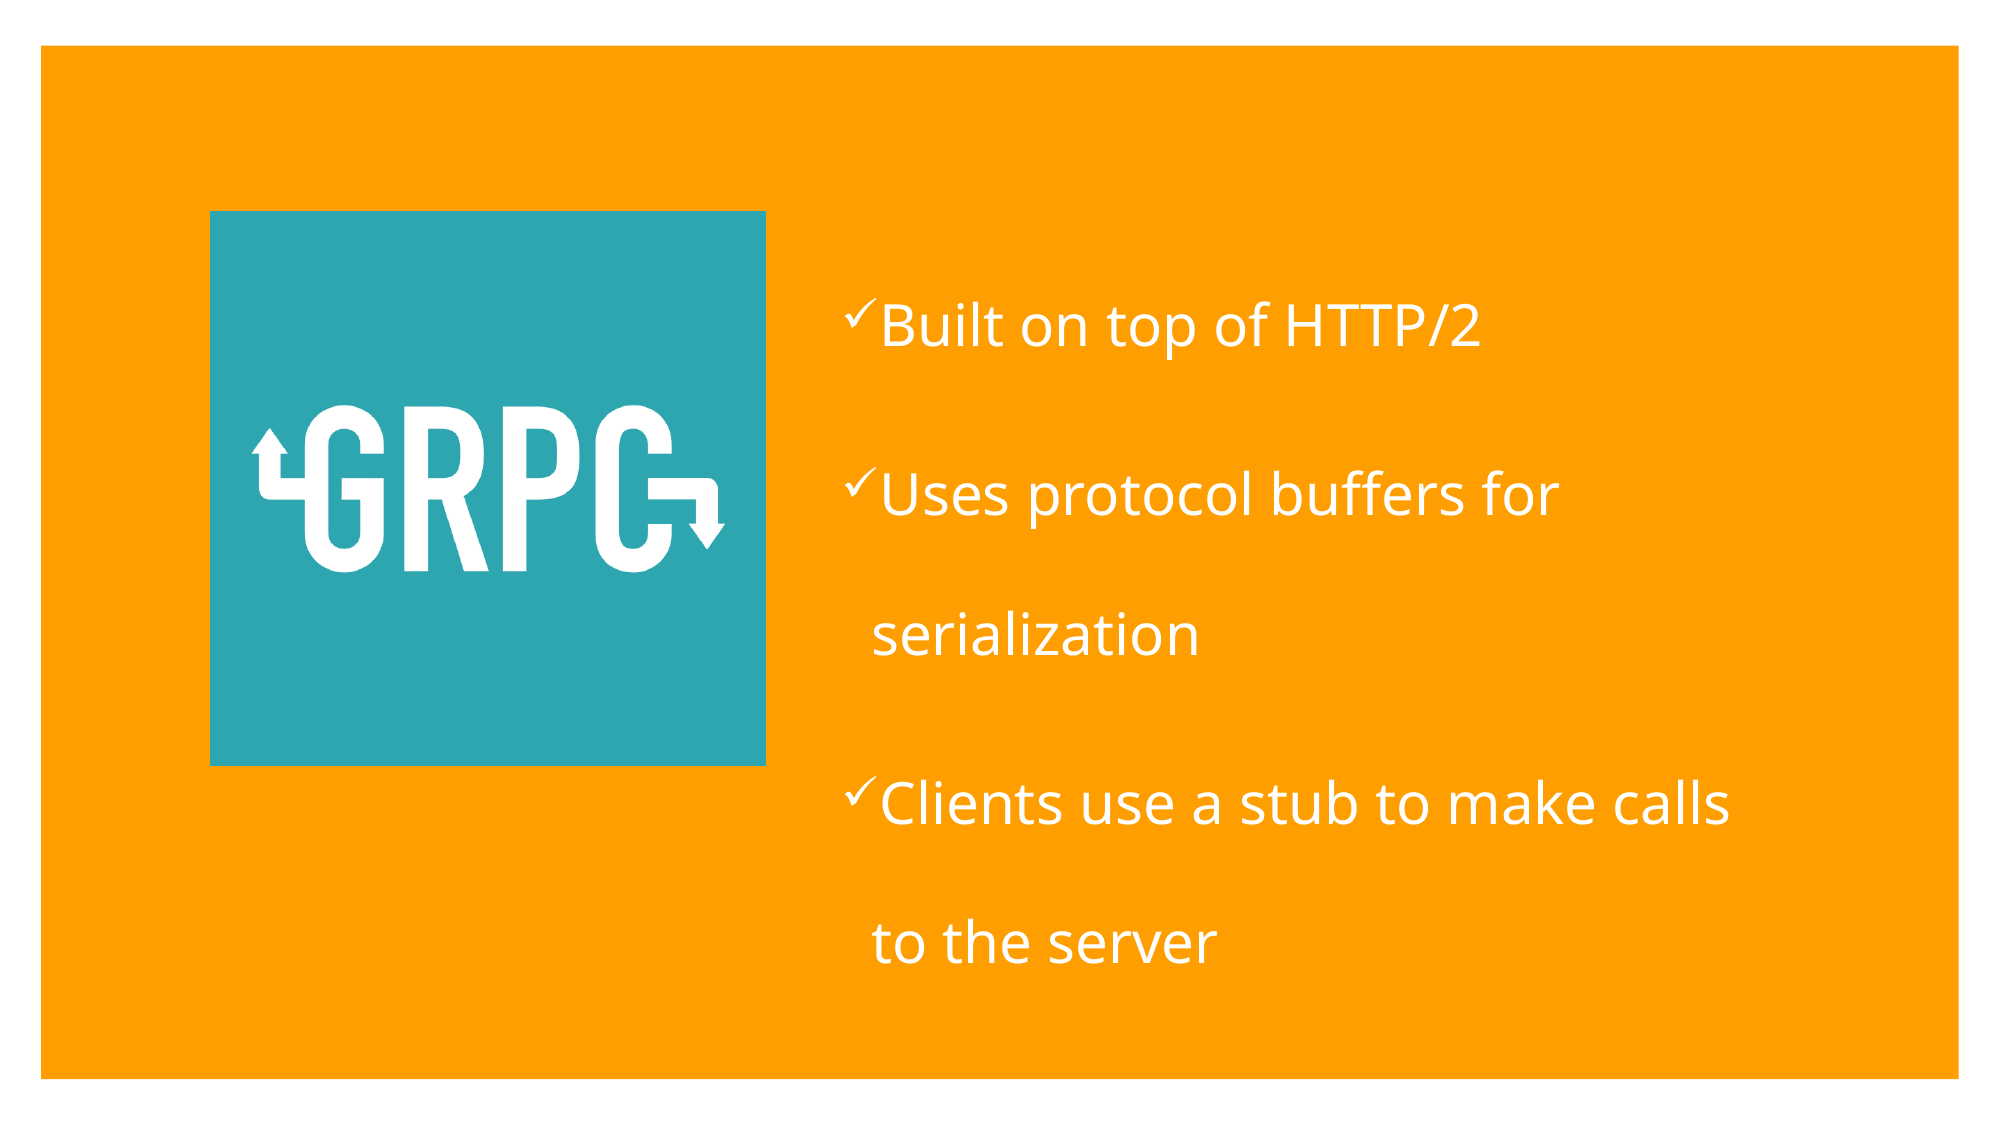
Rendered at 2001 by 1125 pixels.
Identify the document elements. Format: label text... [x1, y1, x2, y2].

text_box [40, 44, 1960, 1081]
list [210, 210, 766, 767]
text_box [0, 0, 2000, 1125]
list Built on top of HTTP/2 Uses protocol buffers for serialization Clients use a stub to make calls to the server [818, 211, 1807, 1000]
